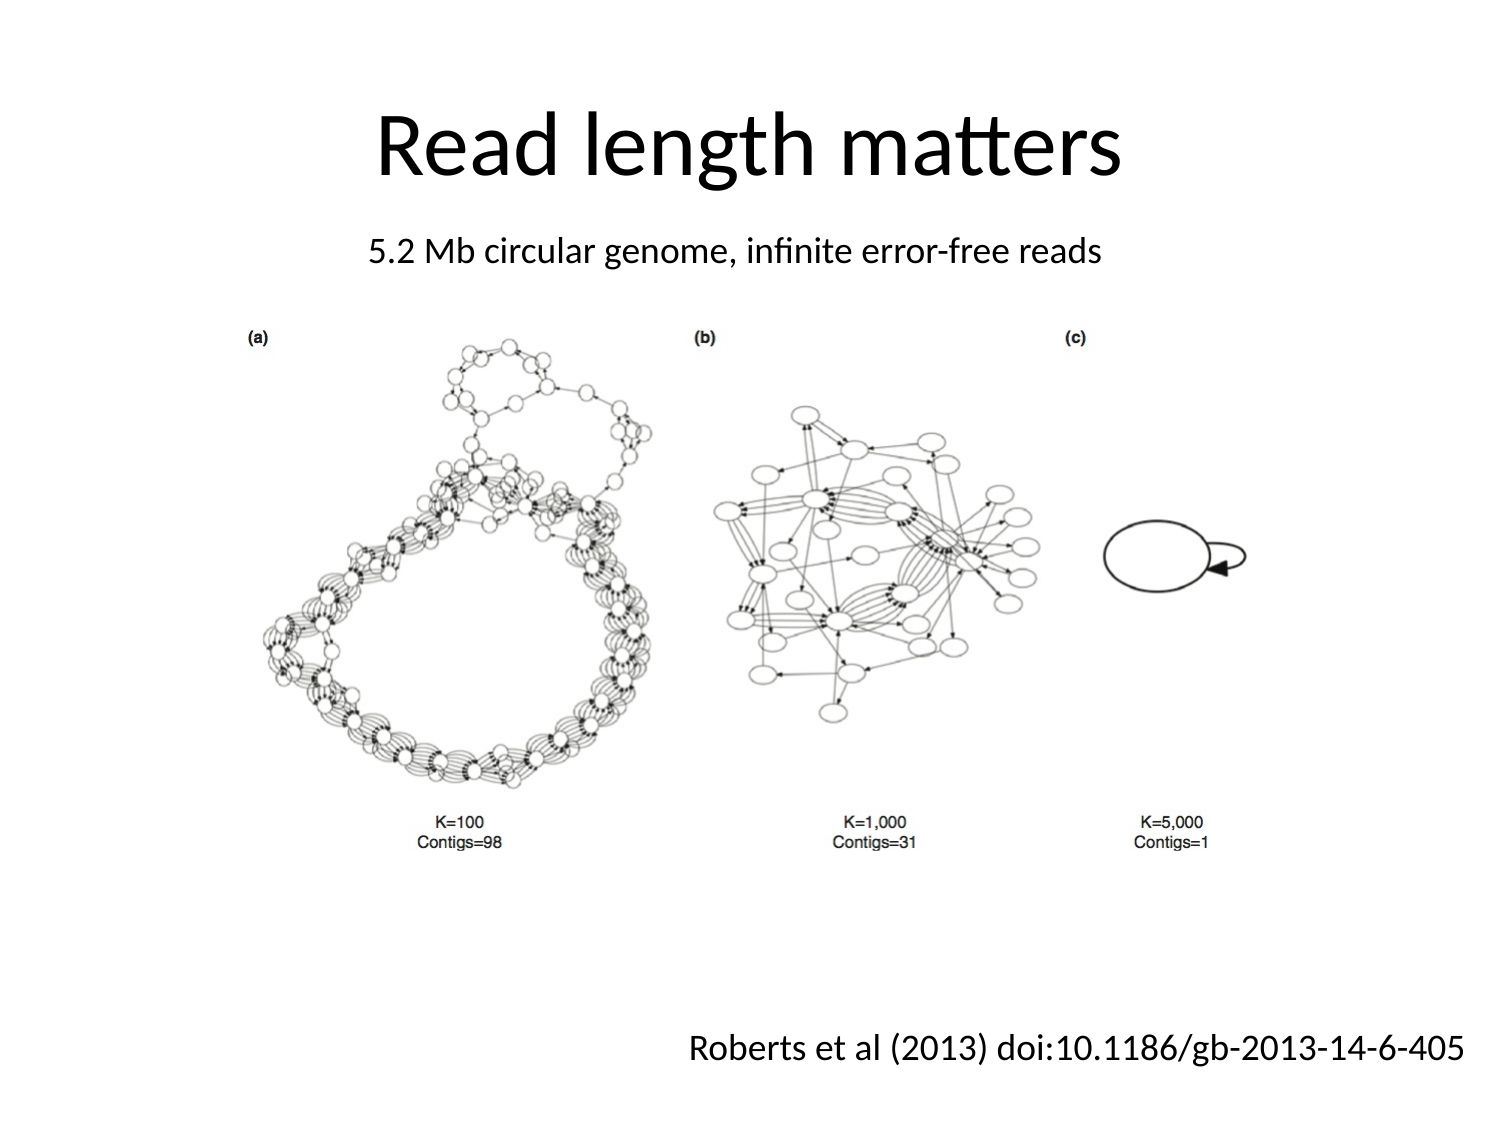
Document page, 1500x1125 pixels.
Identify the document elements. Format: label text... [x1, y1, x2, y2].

title Read length matters [75, 45, 1425, 233]
text_box Roberts et al (2013) doi:10.1186/gb-2013-14-6-405 [645, 1015, 1481, 1076]
text_box 5.2 Mb circular genome, infinite error-free reads [352, 218, 1118, 279]
picture [248, 328, 1281, 851]
